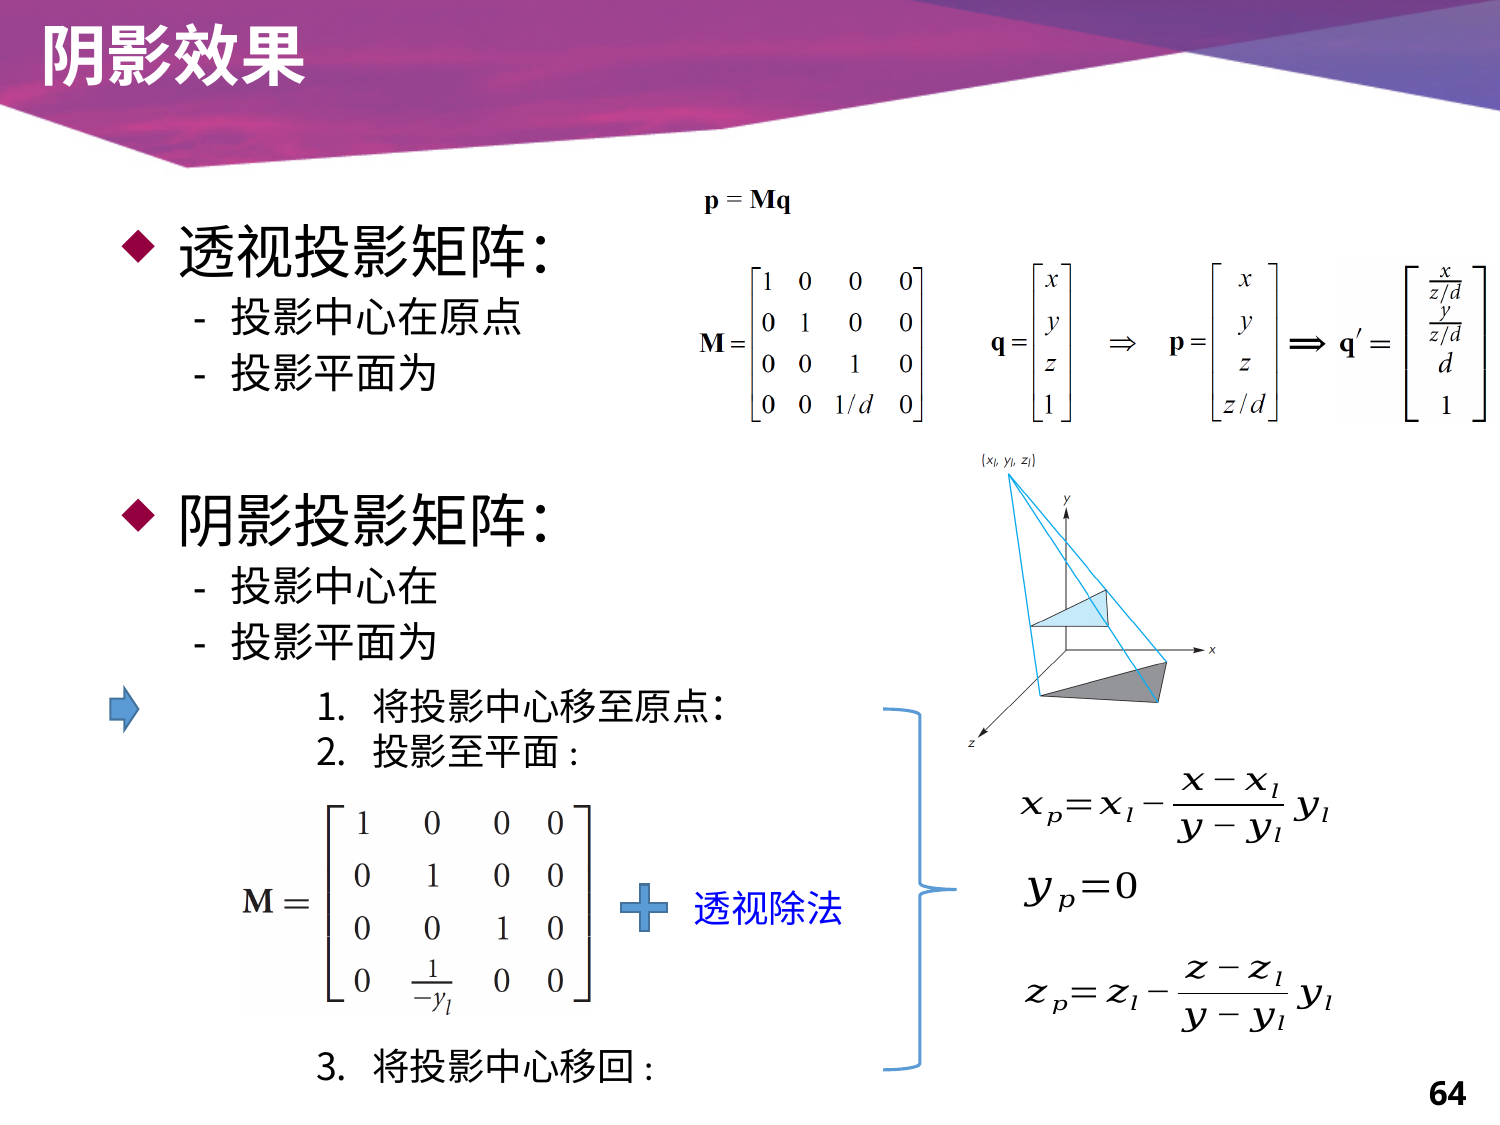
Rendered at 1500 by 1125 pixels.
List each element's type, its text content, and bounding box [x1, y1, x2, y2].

text_box 透视除法 [679, 877, 859, 938]
text_box [620, 883, 668, 932]
text_box [883, 708, 957, 1071]
picture [0, 0, 1500, 1125]
slide_number 64 [1384, 1065, 1500, 1125]
title 阴影效果 [25, 15, 1320, 104]
text_box [109, 684, 140, 734]
